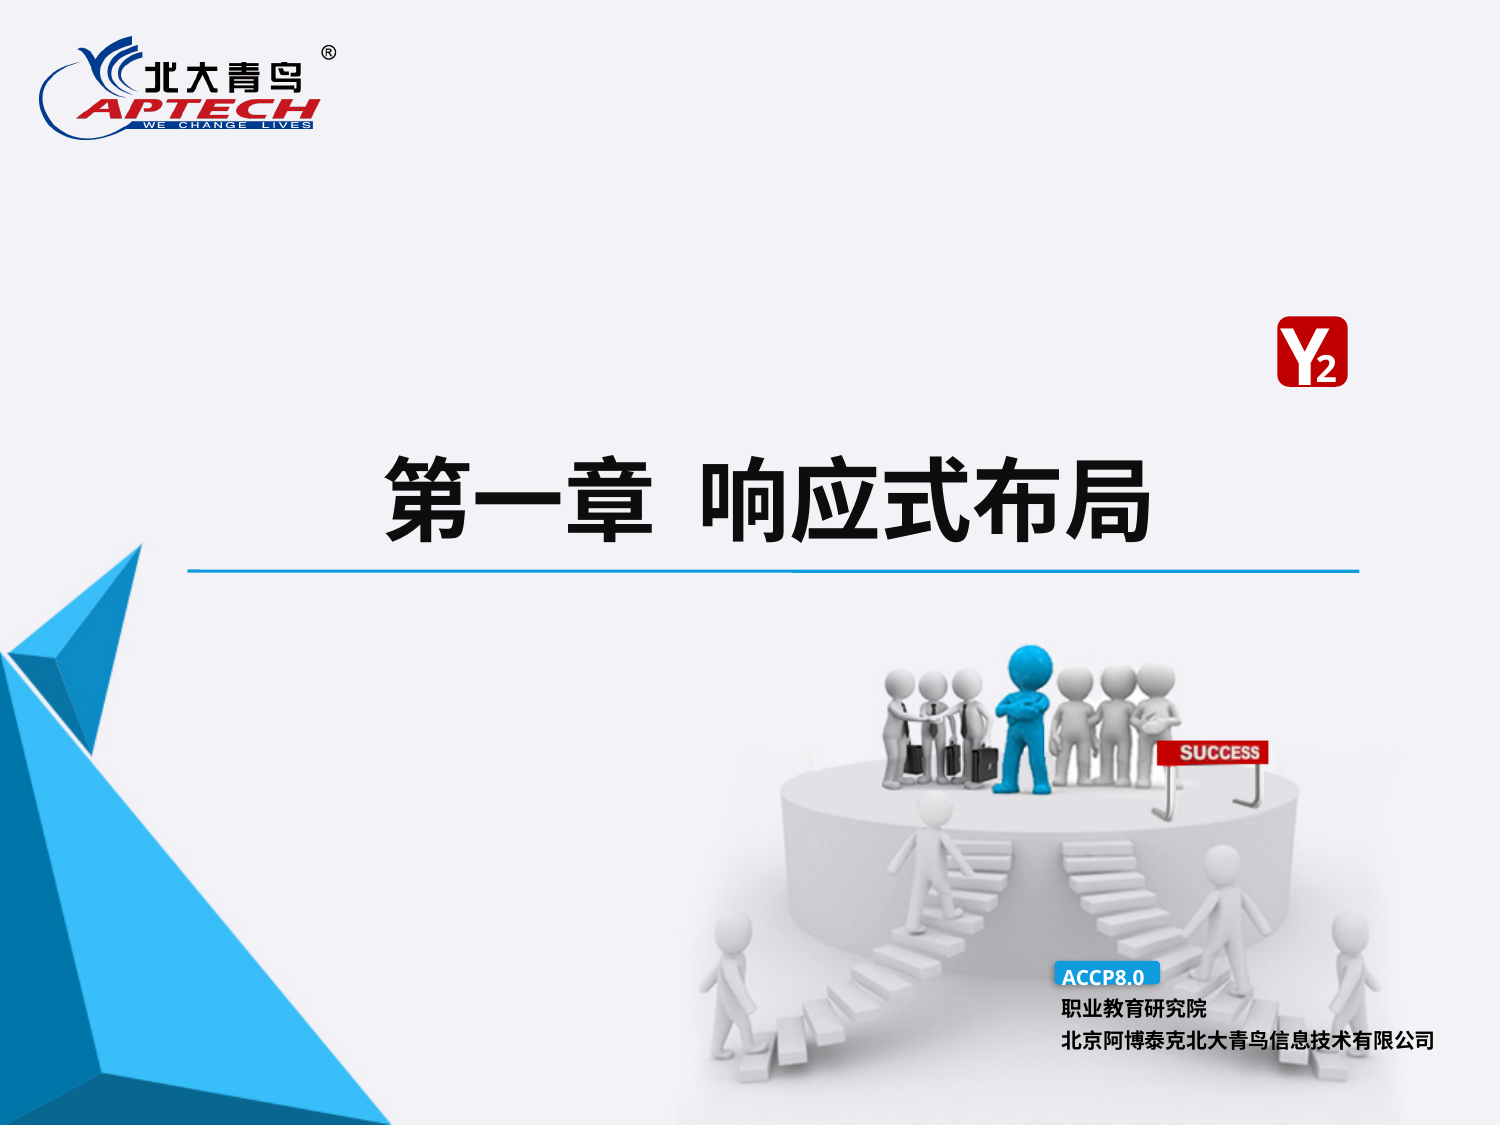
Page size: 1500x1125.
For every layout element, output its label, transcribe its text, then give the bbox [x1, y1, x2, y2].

title 第一章 响应式布局 [131, 433, 1407, 563]
picture [0, 0, 1500, 1125]
